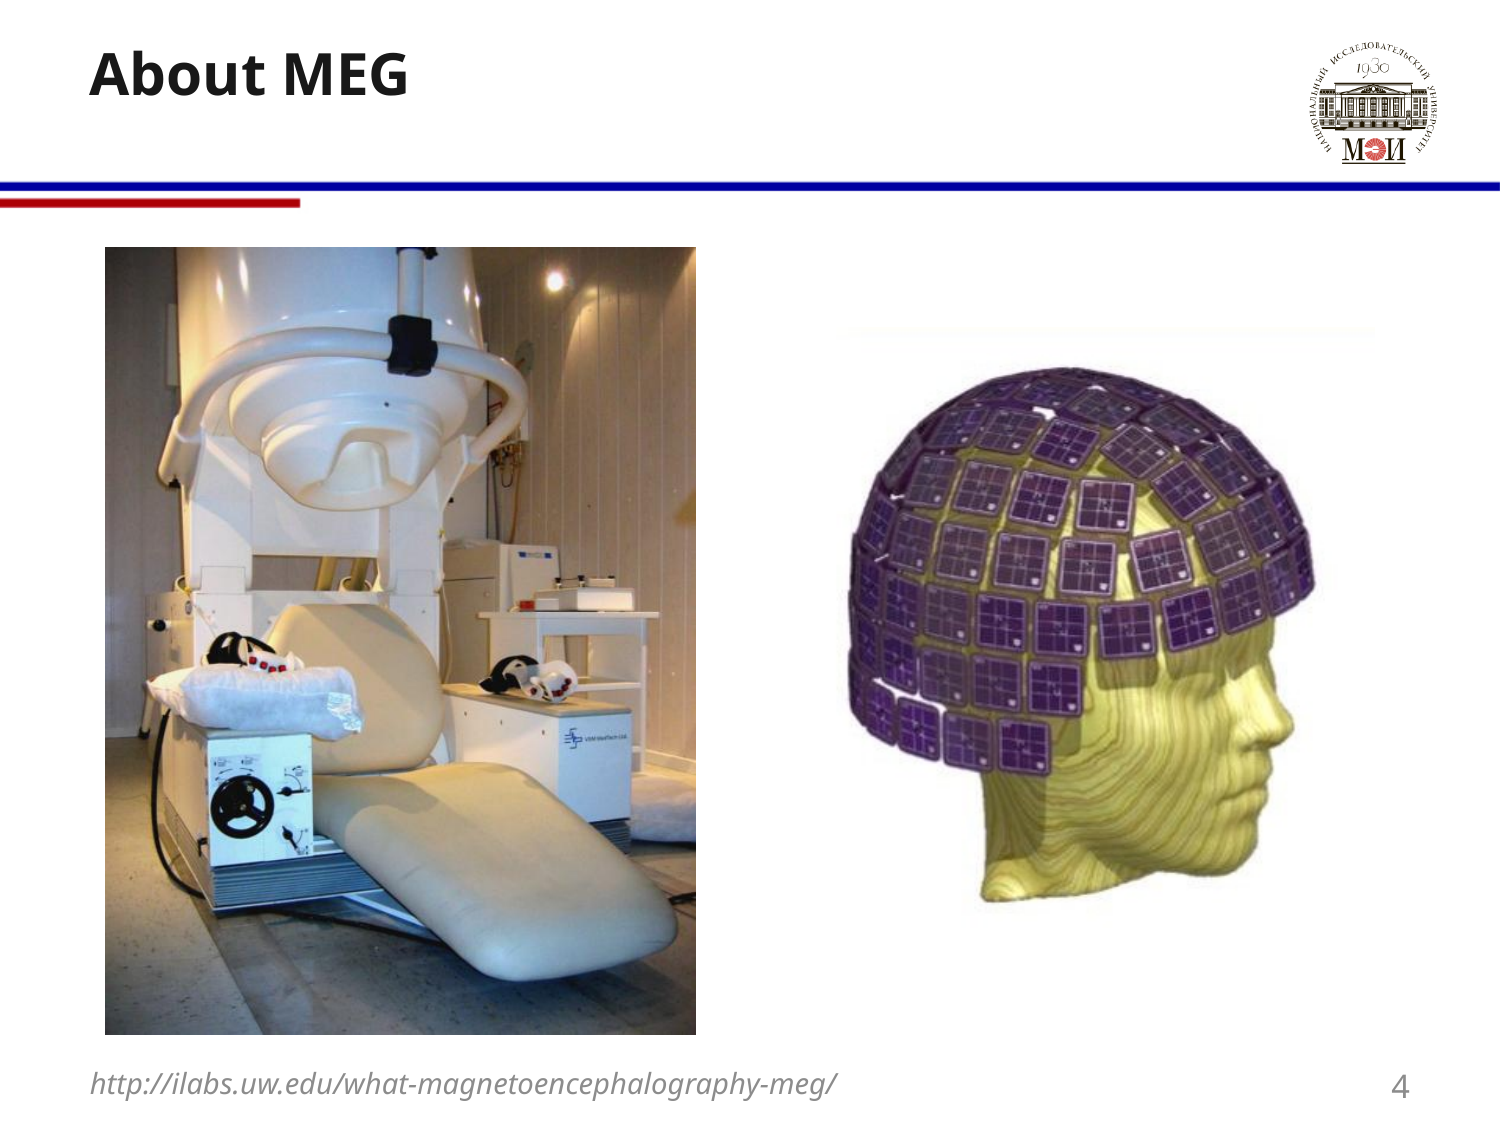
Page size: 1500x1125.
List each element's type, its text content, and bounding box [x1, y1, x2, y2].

slide_number 4 [1340, 1058, 1425, 1119]
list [105, 247, 696, 1036]
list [811, 326, 1375, 956]
picture [0, 0, 1500, 1125]
title About MEG [75, 29, 1425, 169]
list http://ilabs.uw.edu/what-magnetoencephalography-meg/ [75, 1057, 1010, 1118]
